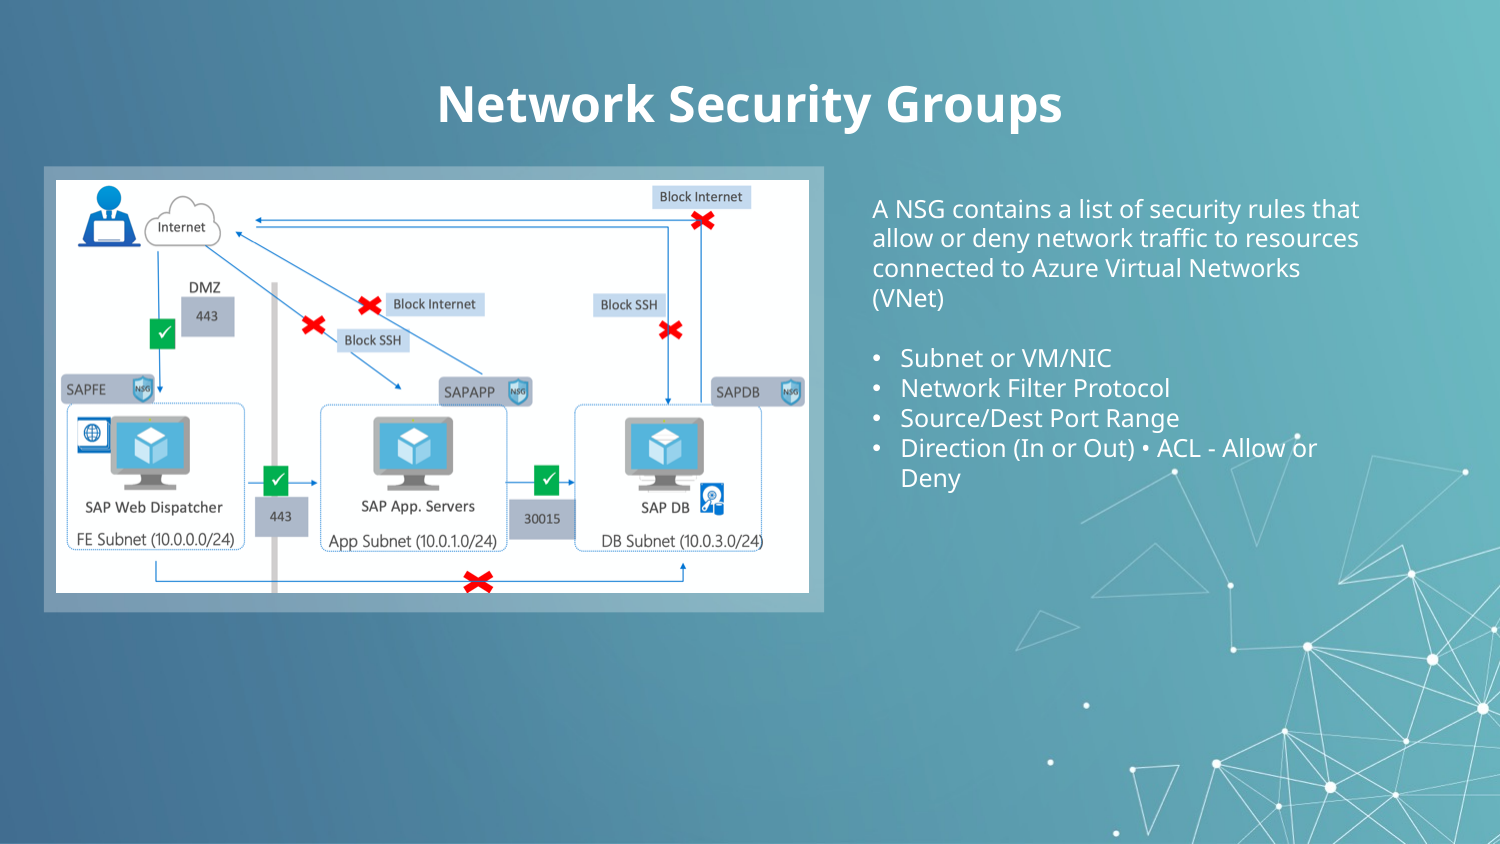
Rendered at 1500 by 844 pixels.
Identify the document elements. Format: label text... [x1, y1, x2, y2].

text_box A NSG contains a list of security rules that allow or deny network traffic to resources connected to Azure Virtual Networks (VNet) Subnet or VM/NIC Network Filter Protocol Source/Dest Port Range Direction (In or Out) • ACL - Allow or Deny [857, 178, 1387, 613]
picture [0, 0, 1500, 844]
text_box [43, 166, 825, 613]
title Network Security Groups [322, 57, 1178, 214]
